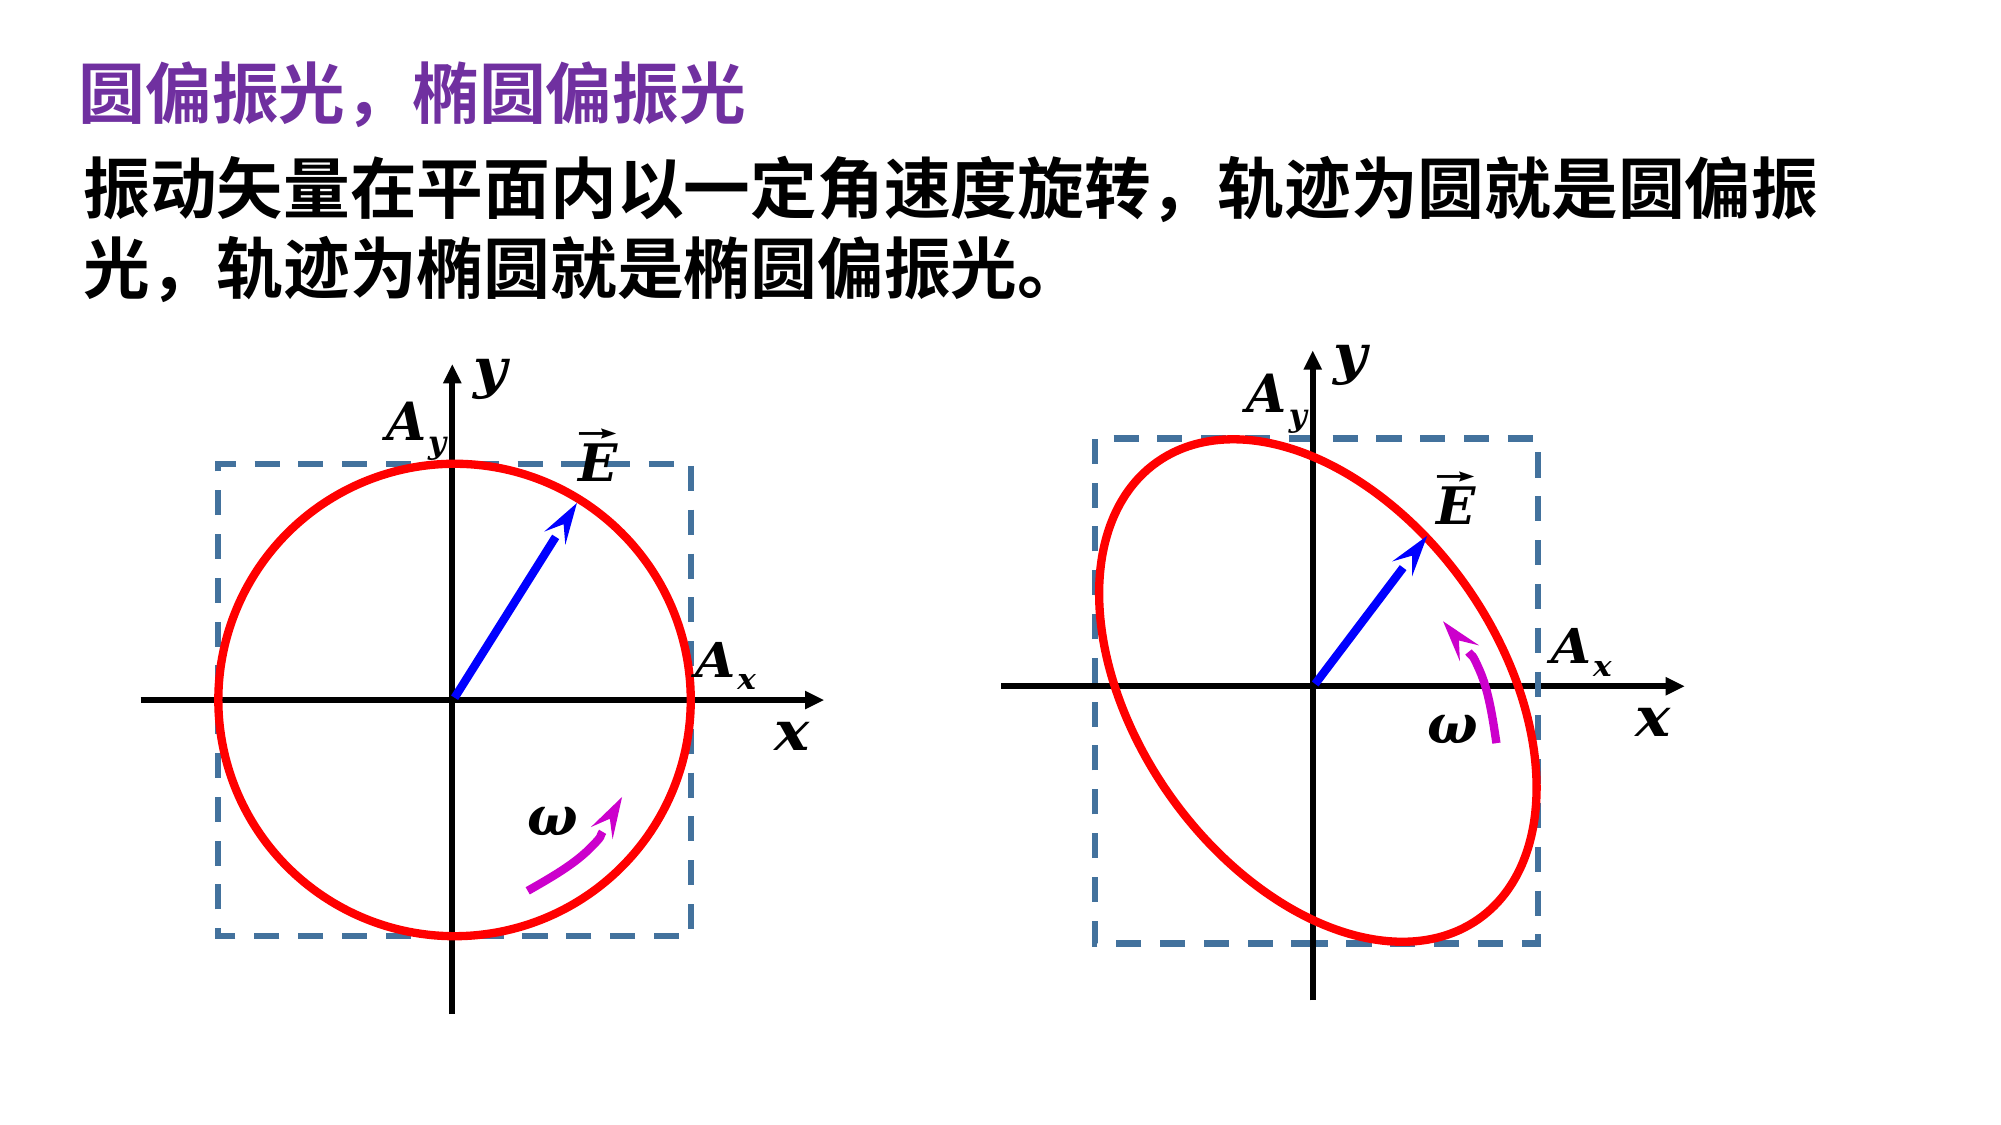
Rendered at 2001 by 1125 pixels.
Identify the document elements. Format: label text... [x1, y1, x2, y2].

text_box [1315, 535, 1428, 685]
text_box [454, 503, 577, 698]
text_box 圆偏振光，椭圆偏振光 [64, 43, 762, 139]
text_box [1316, 438, 1539, 686]
text_box [1316, 803, 1539, 944]
text_box [453, 462, 692, 699]
text_box [453, 701, 692, 938]
text_box [1250, 438, 1310, 453]
text_box [1094, 687, 1310, 944]
text_box [217, 463, 430, 671]
text_box [1313, 455, 1426, 678]
text_box [1113, 687, 1312, 921]
text_box [479, 729, 692, 937]
text_box [480, 463, 692, 670]
text_box [217, 462, 452, 699]
text_box [1094, 438, 1218, 686]
text_box [1471, 687, 1498, 744]
text_box [1443, 621, 1487, 686]
text_box [1098, 438, 1312, 686]
text_box [1320, 537, 1520, 686]
text_box [1313, 687, 1538, 943]
text_box 振动矢量在平面内以一定角速度旋转，轨迹为圆就是圆偏振 光，轨迹为椭圆就是椭圆偏振光。 [68, 139, 1834, 315]
text_box [527, 796, 623, 892]
text_box [1520, 687, 1539, 769]
text_box [217, 729, 430, 937]
text_box [217, 701, 452, 938]
